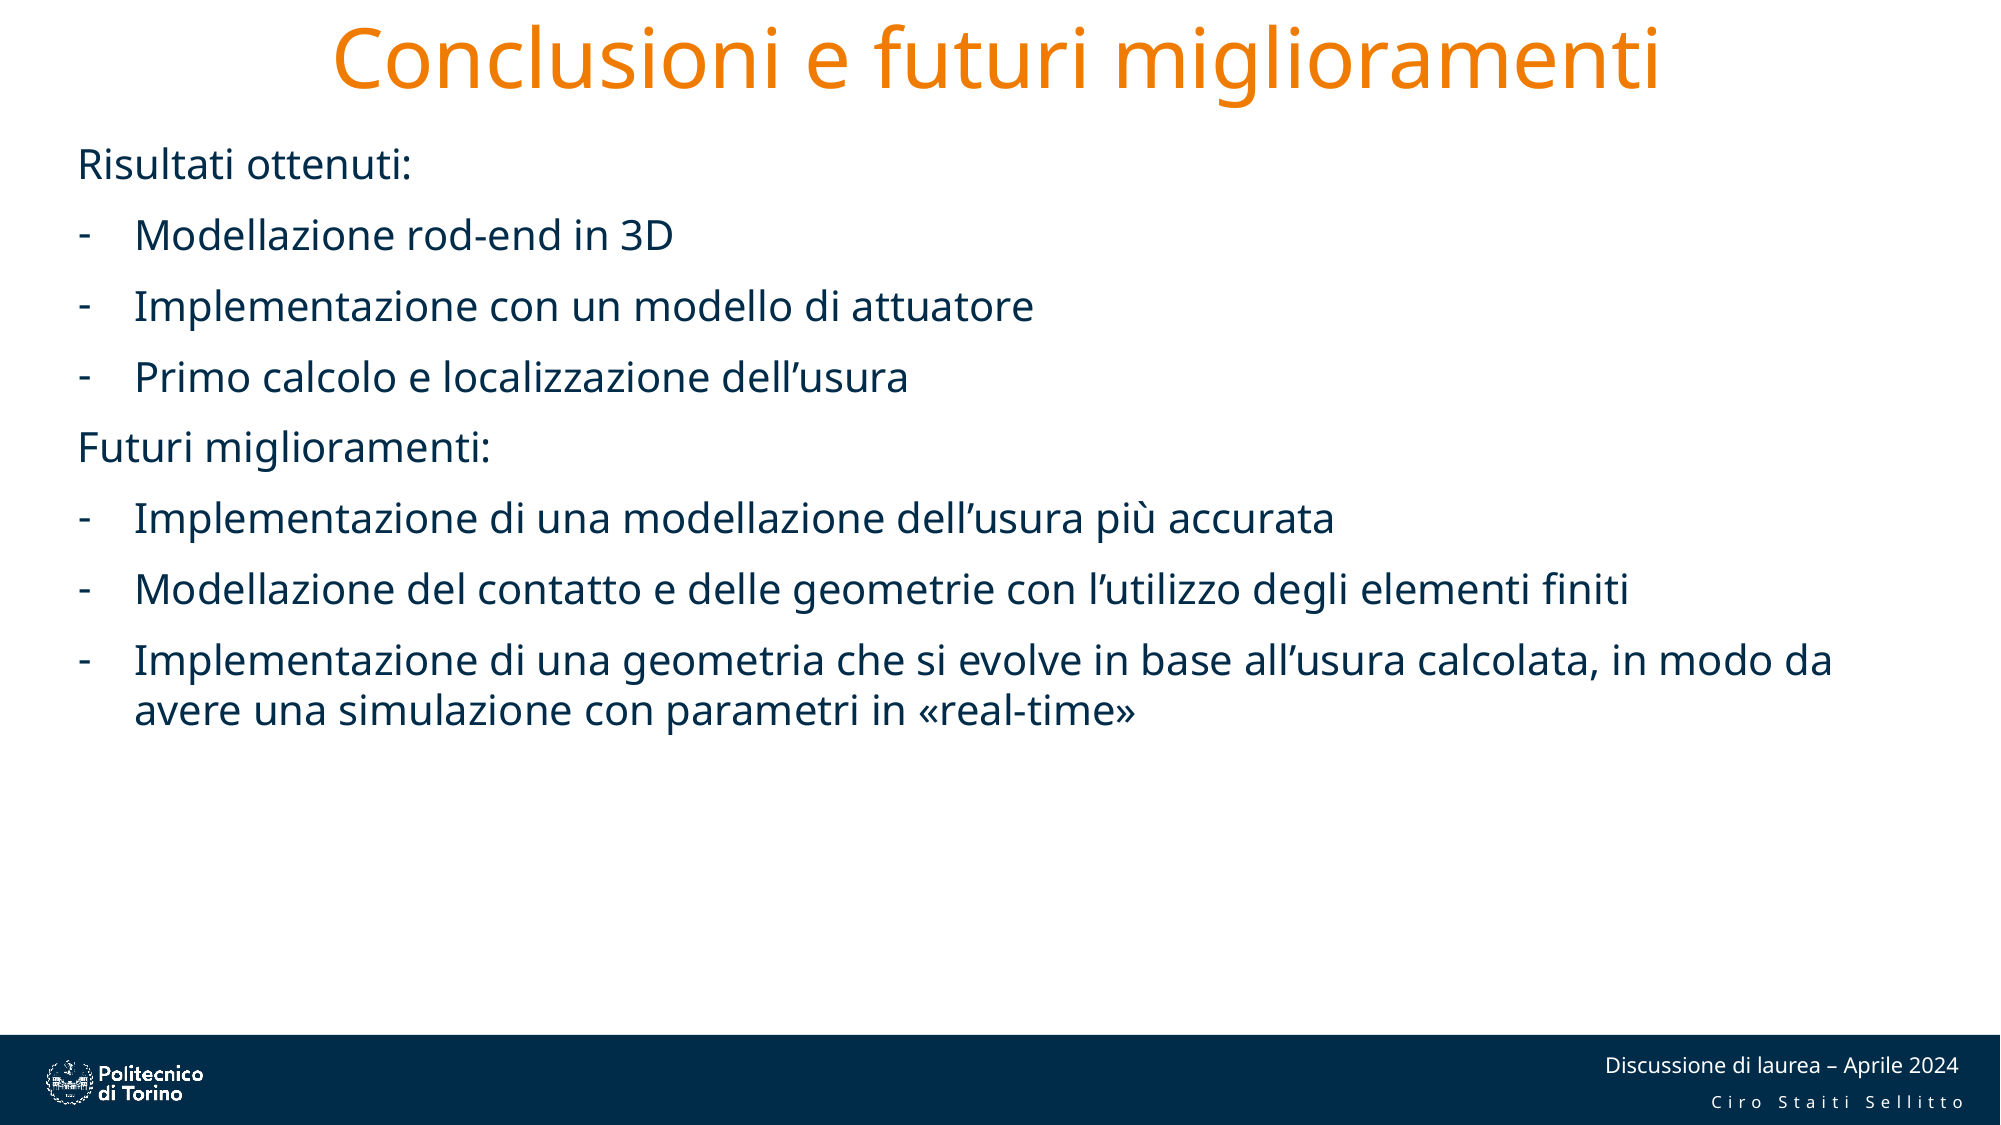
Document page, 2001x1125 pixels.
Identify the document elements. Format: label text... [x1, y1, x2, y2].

picture [46, 1060, 203, 1105]
title Conclusioni e futuri miglioramenti [40, 9, 1956, 117]
list Risultati ottenuti: Modellazione rod-end in 3D Implementazione con un modello di attuatore Primo calcolo e localizzazione dell’usura Futuri miglioramenti: Implementazione di una modellazione dell’usura più accurata Modellazione del contatto e delle geometrie con l’utilizzo degli elementi finiti Implementazione di una geometria che si evolve in base all’usura calcolata, in modo da avere una simulazione con parametri in «real-time» [62, 130, 1956, 832]
list Ciro Staiti Sellitto [592, 1084, 1979, 1120]
list Discussione di laurea – Aprile 2024 [592, 1043, 1975, 1083]
